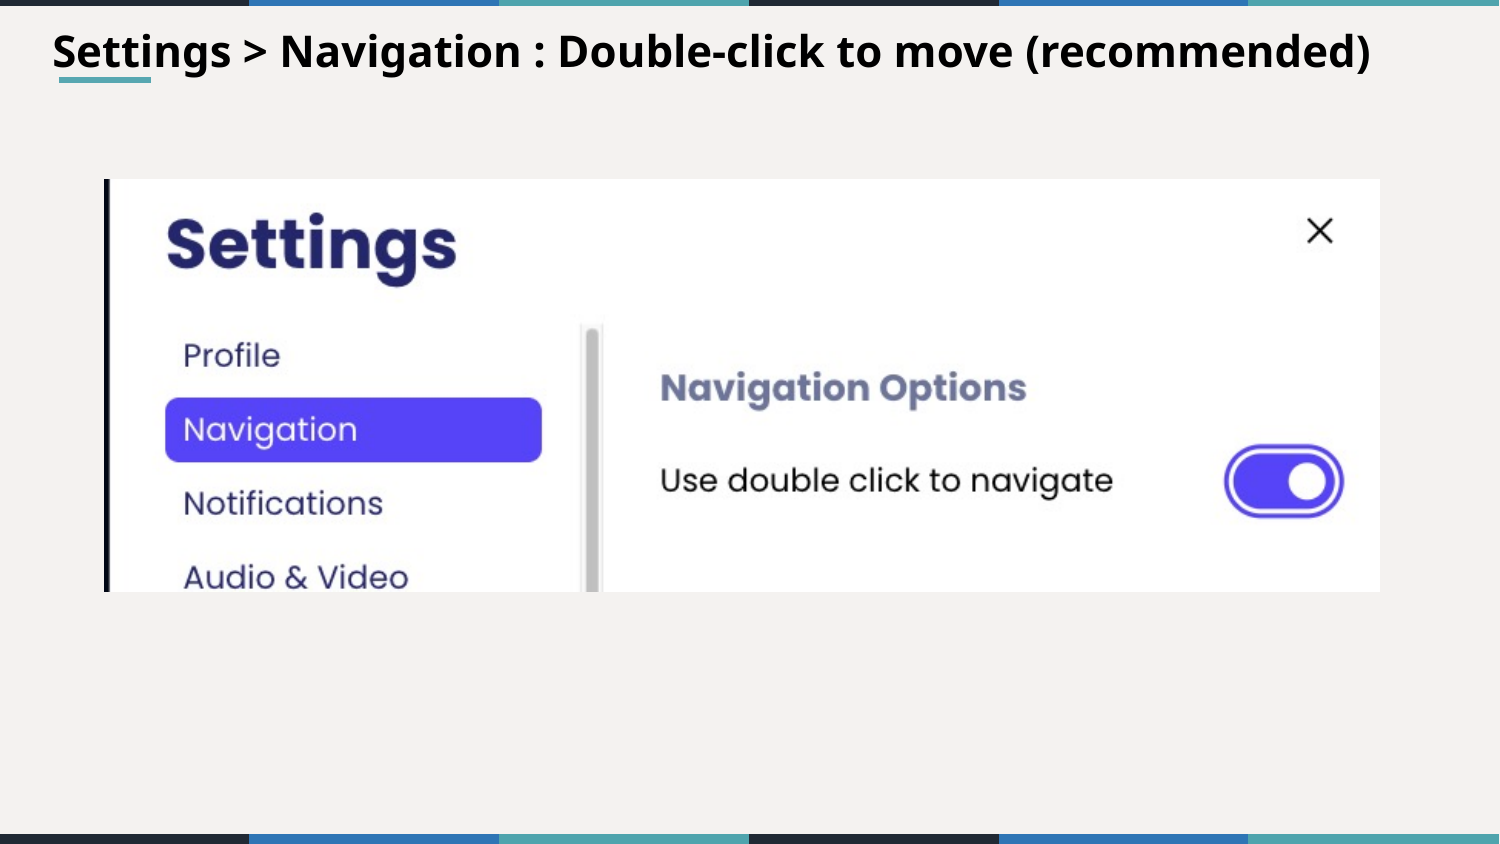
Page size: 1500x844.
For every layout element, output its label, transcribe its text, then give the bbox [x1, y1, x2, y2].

text_box Settings > Navigation : Double-click to move (recommended) [37, 15, 1386, 84]
picture [104, 179, 1380, 592]
